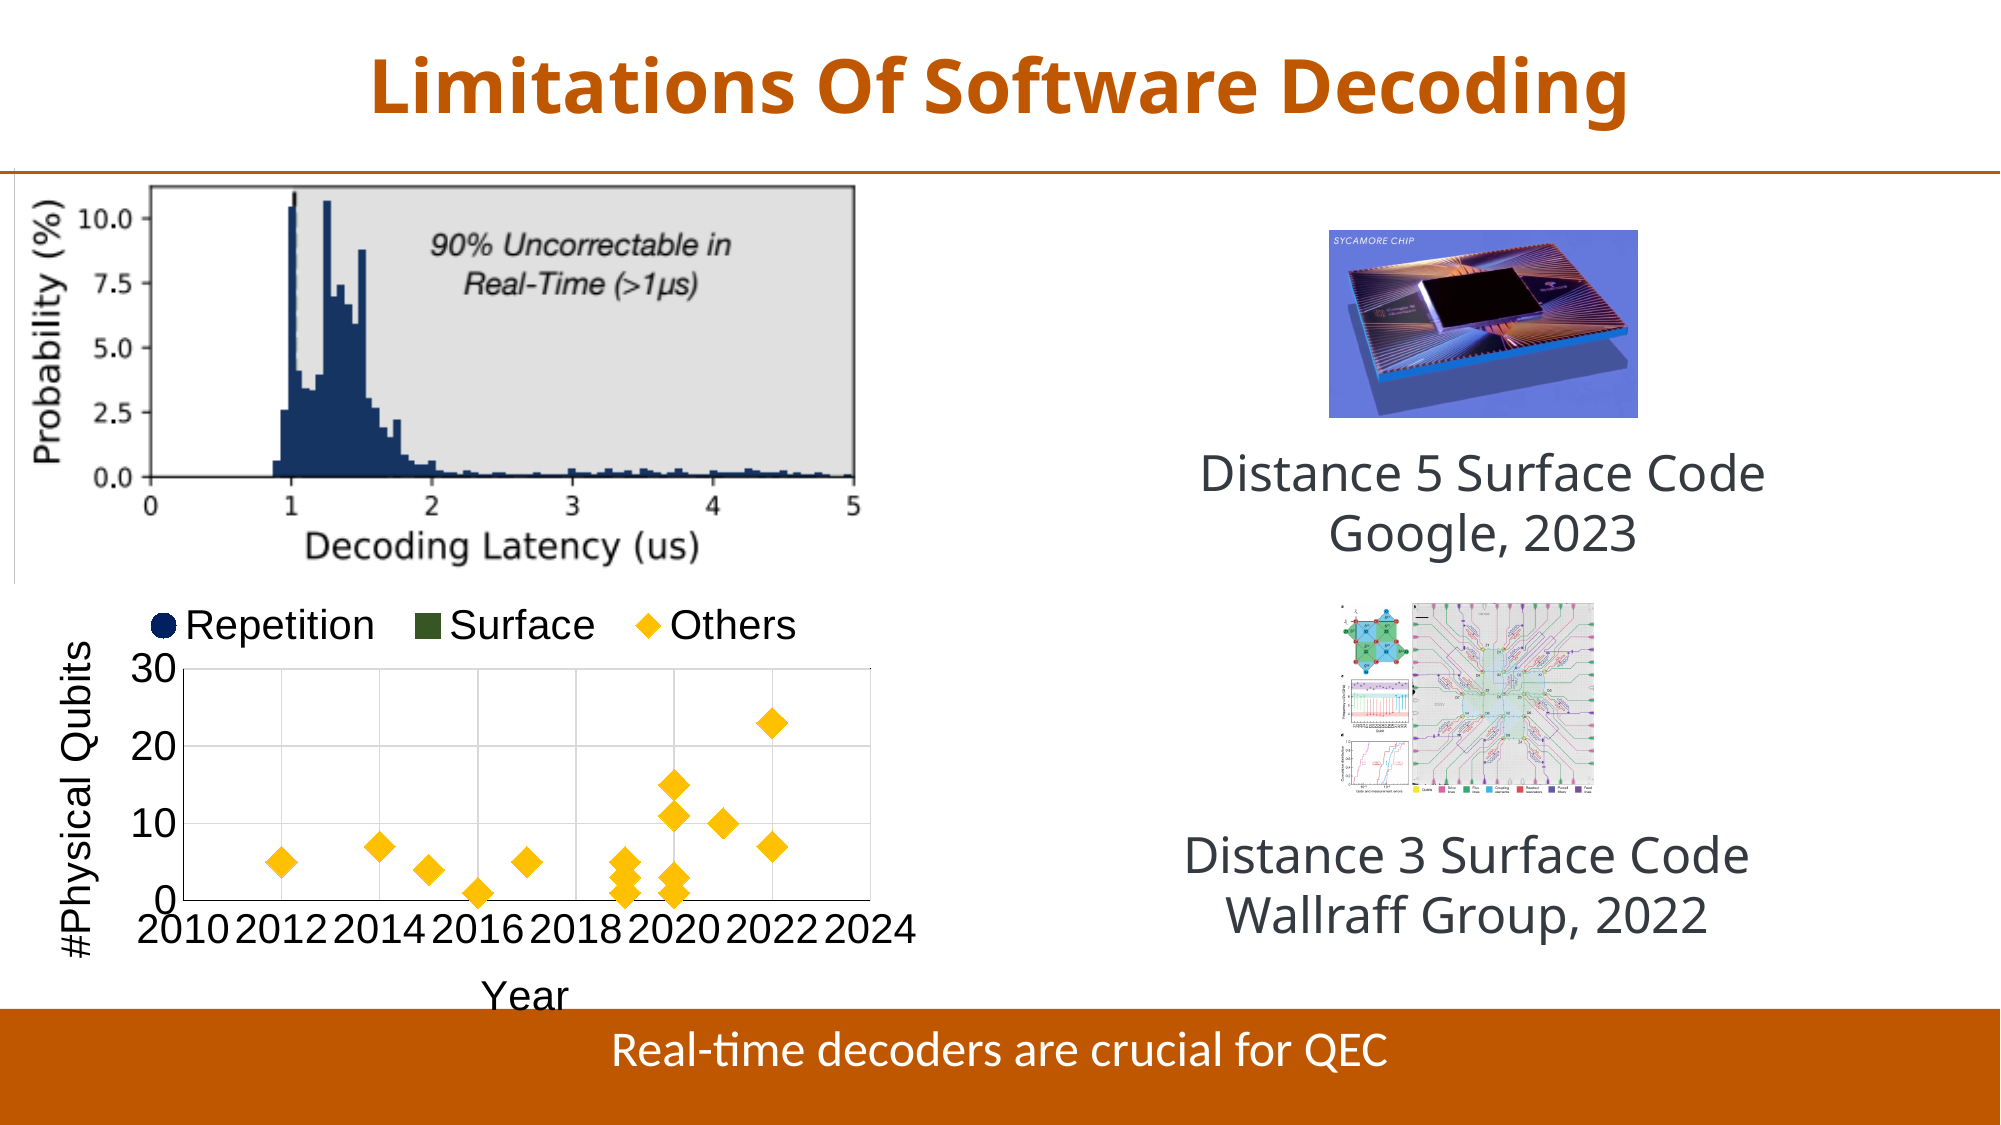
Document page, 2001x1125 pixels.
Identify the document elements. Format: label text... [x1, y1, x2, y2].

picture [13, 174, 878, 560]
picture [1329, 230, 1638, 419]
text_box Limitations Of Software Decoding [13, 6, 1987, 171]
text_box Distance 3 Surface Code Wallraff Group, 2022 [1070, 815, 1865, 951]
text_box Real-time decoders are crucial for QEC [0, 1008, 2000, 1125]
chart [13, 560, 937, 1061]
picture [1341, 603, 1594, 793]
text_box Distance 5 Surface Code Google, 2023 [1101, 434, 1866, 569]
picture [13, 168, 878, 172]
